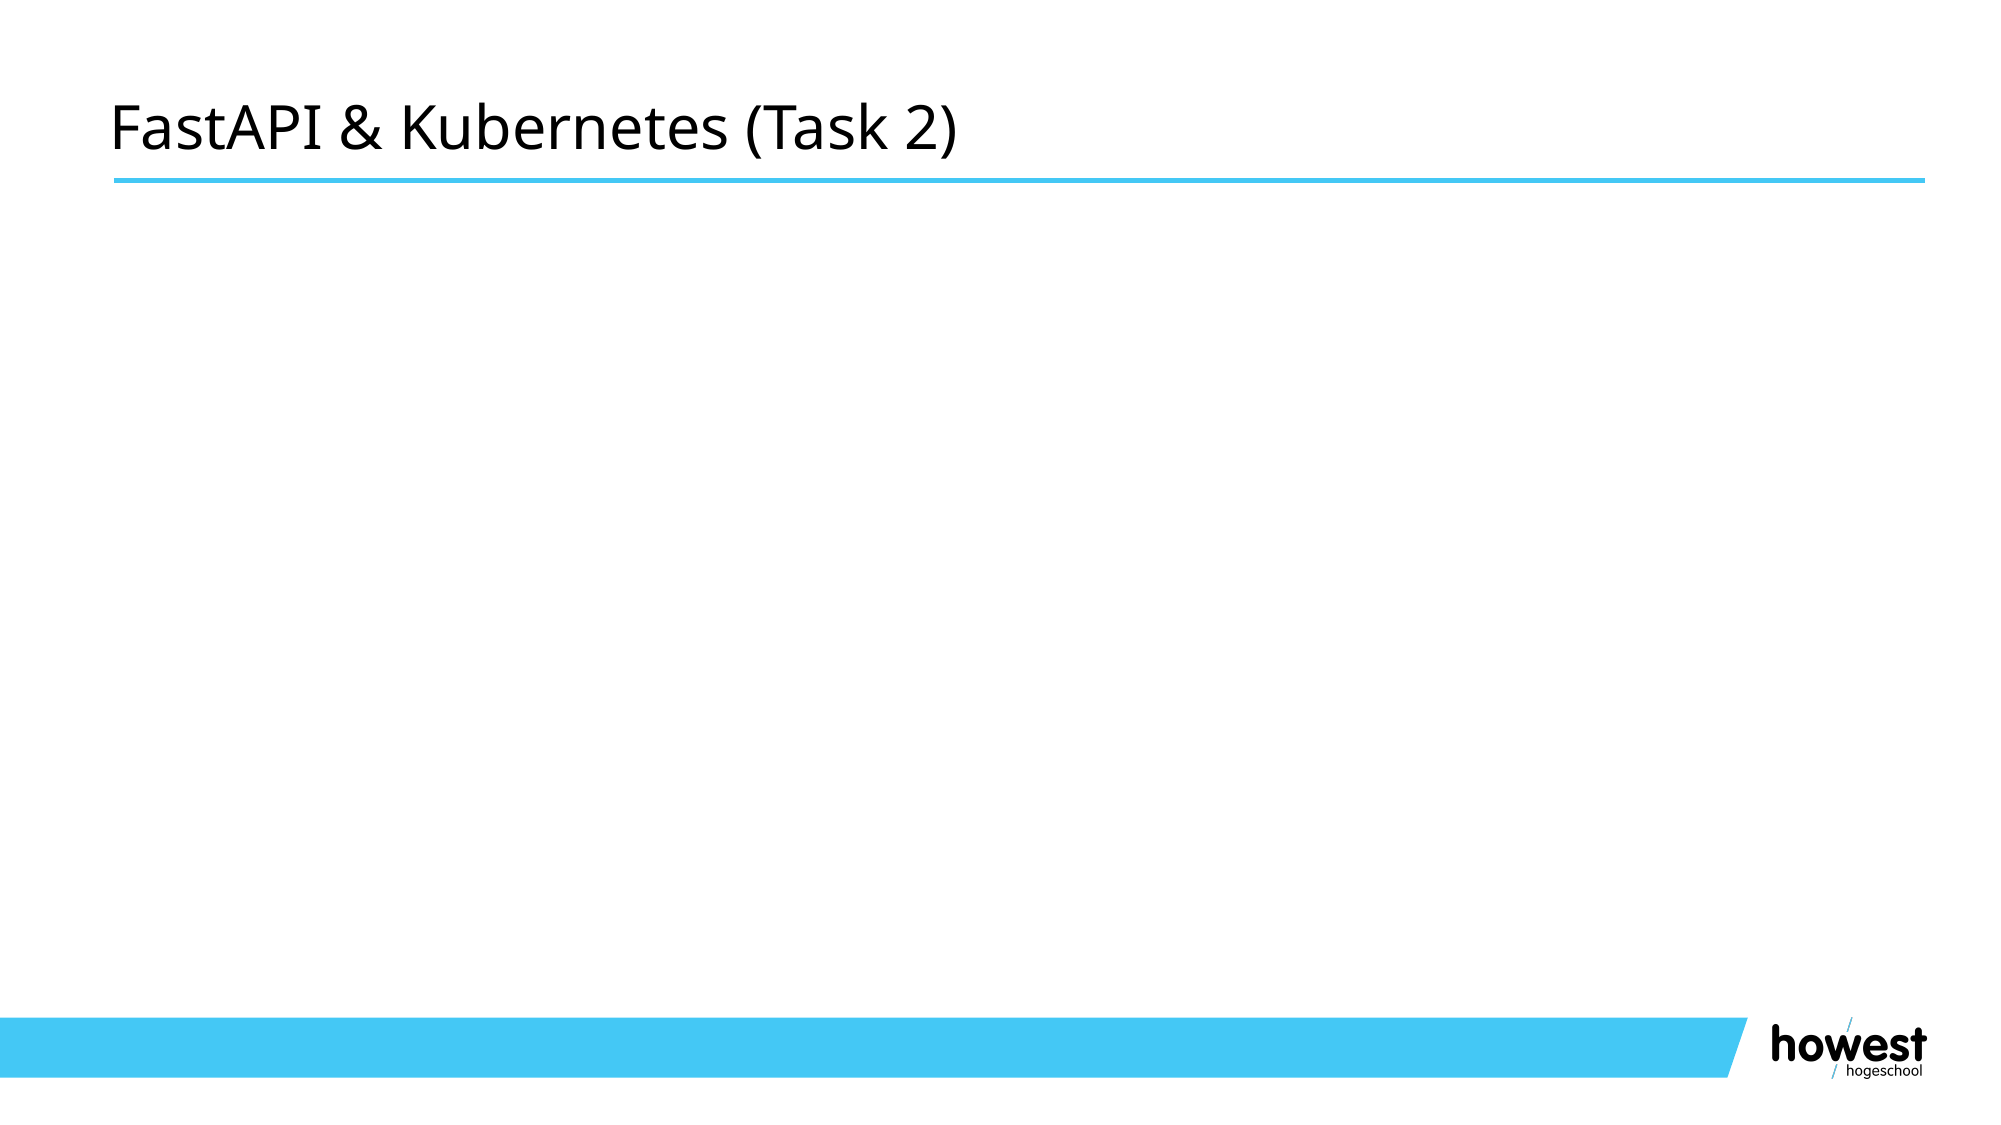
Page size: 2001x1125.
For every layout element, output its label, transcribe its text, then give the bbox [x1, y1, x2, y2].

title FastAPI & Kubernetes (Task 2) [109, 97, 1922, 167]
picture [1748, 1000, 1950, 1104]
